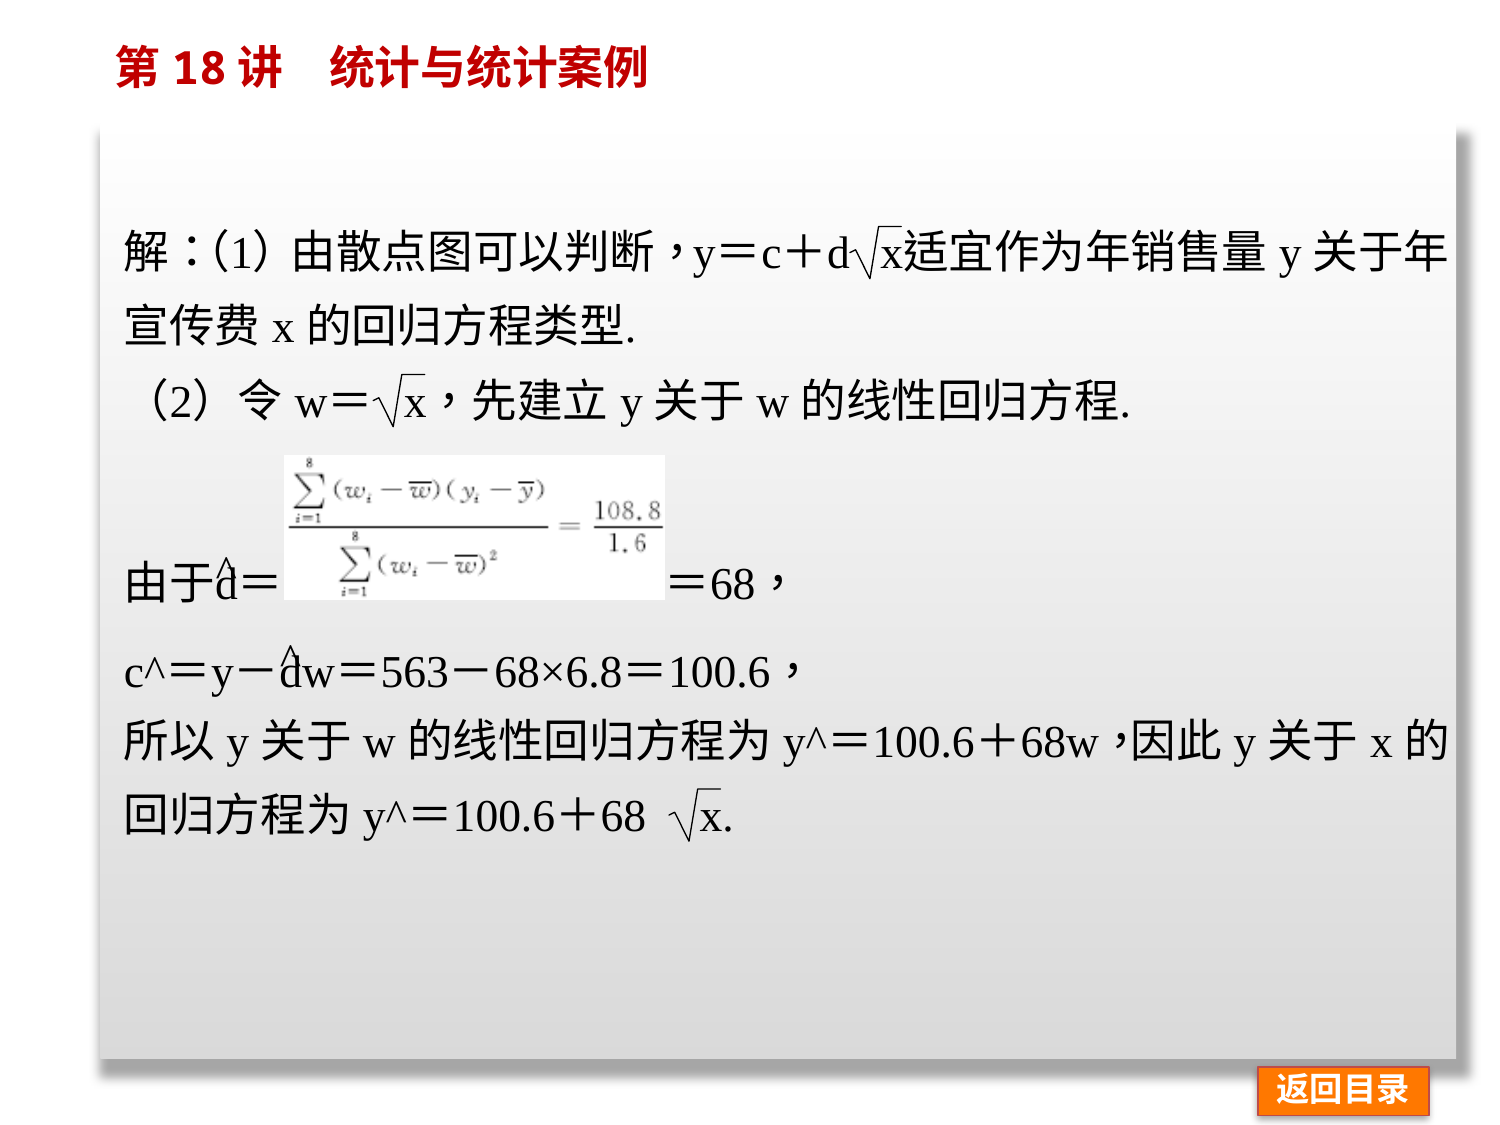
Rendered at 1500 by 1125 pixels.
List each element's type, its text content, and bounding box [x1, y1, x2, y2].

text_box 第18讲 统计与统计案例 [100, 27, 1199, 106]
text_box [123, 207, 1452, 1125]
text_box [112, 148, 1412, 1035]
